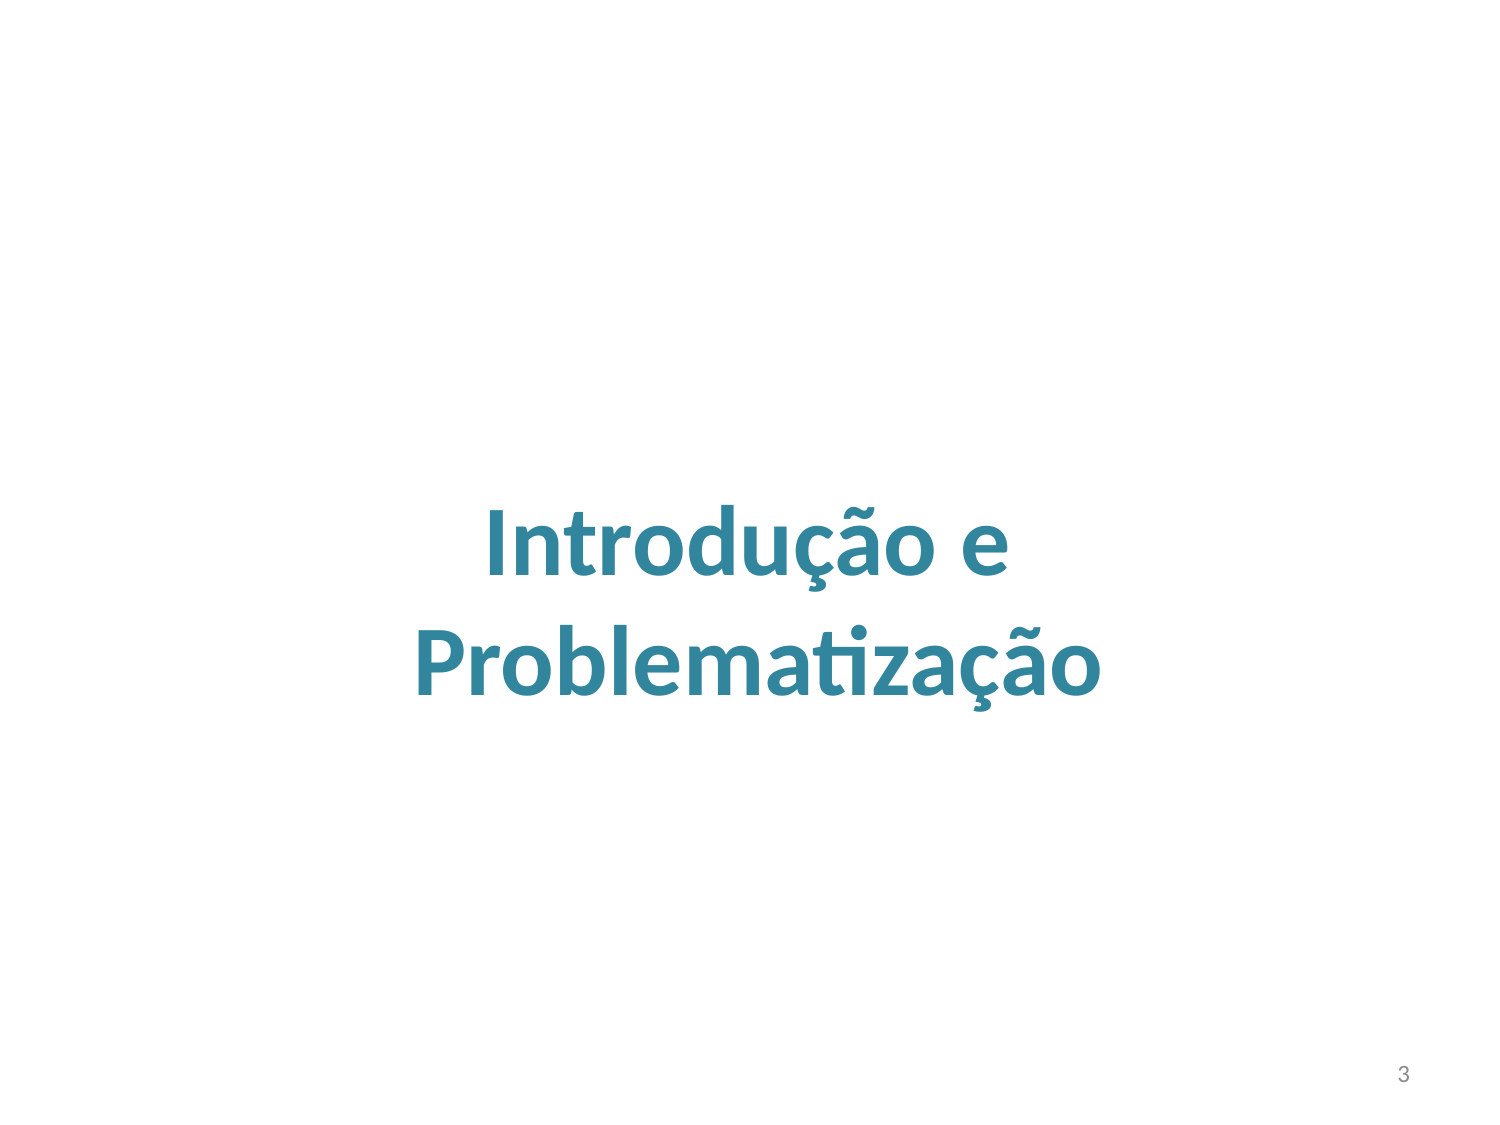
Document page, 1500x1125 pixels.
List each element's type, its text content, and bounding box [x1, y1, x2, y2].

text_box Introdução e Problematização [398, 467, 1119, 723]
slide_number 3 [1074, 1042, 1425, 1103]
